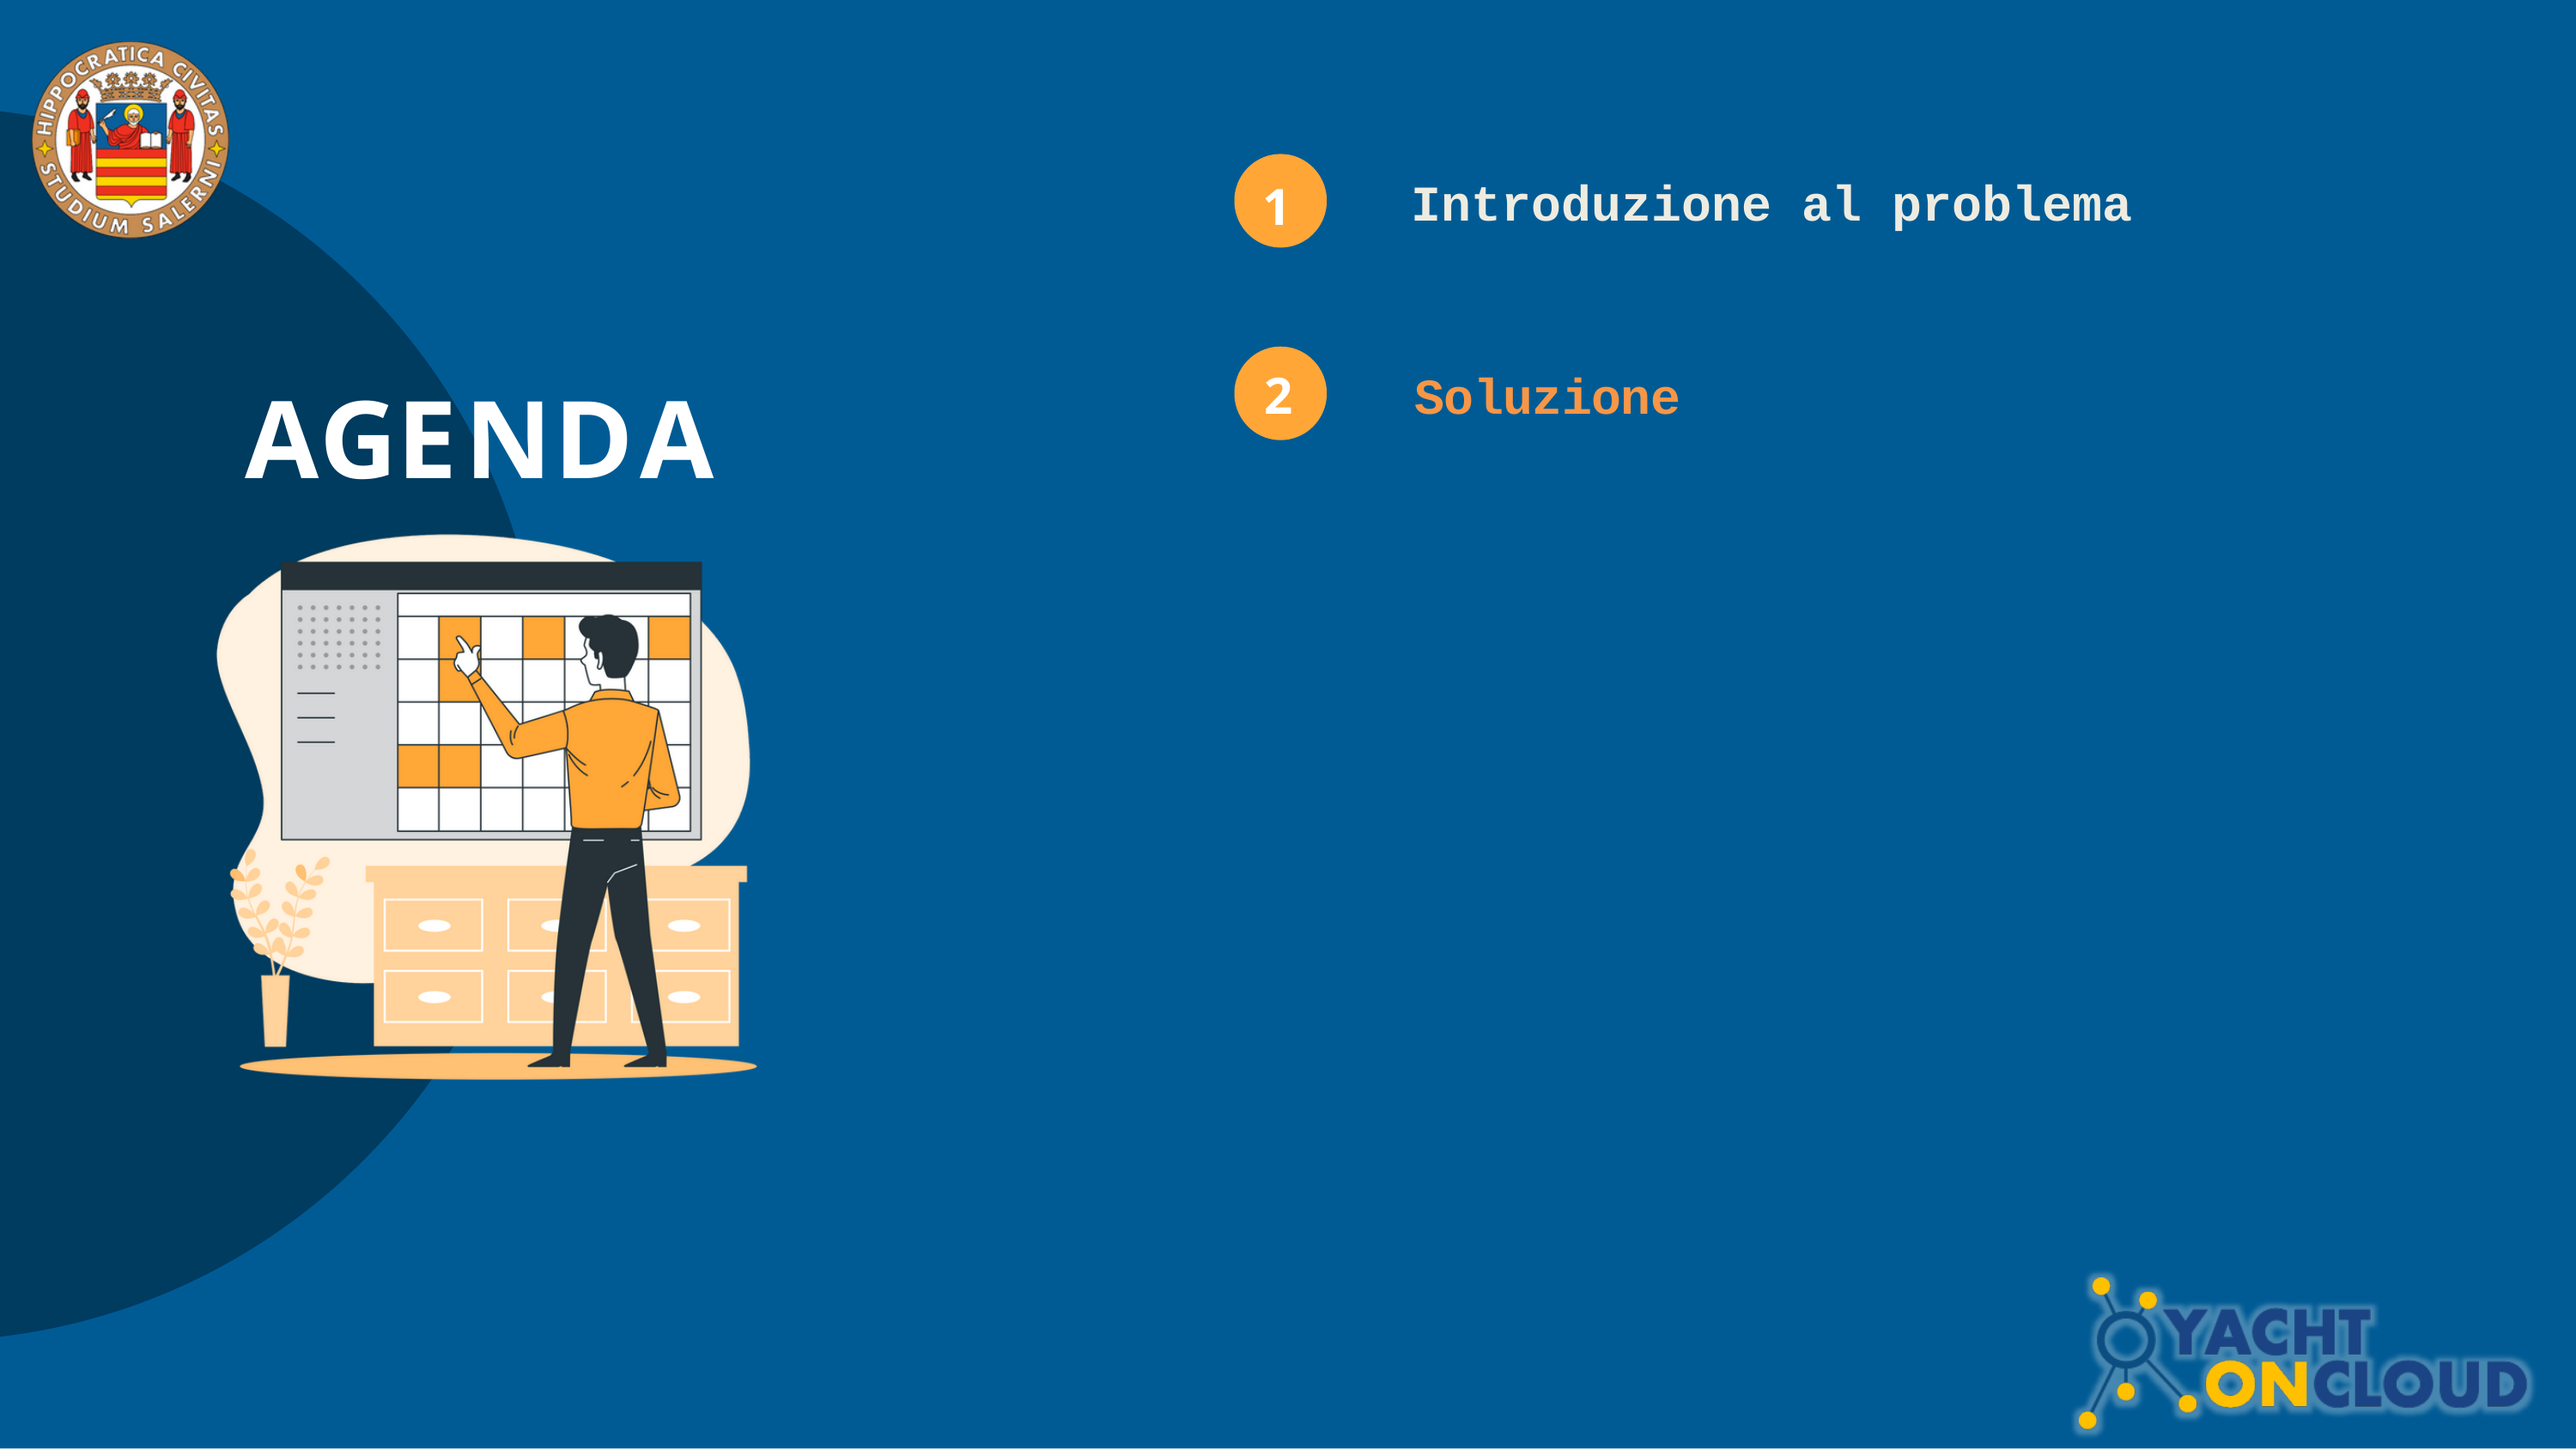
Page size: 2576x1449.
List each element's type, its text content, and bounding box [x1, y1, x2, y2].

text_box 2 [1262, 361, 1385, 424]
text_box [0, 111, 433, 1337]
text_box 1 [1261, 173, 1383, 235]
picture [106, 431, 844, 1168]
picture [31, 40, 230, 239]
title AGENDA [242, 369, 751, 430]
text_box Soluzione [1413, 361, 2017, 424]
text_box [1234, 154, 1318, 248]
text_box [1234, 346, 1315, 440]
text_box Introduzione al problema [1409, 169, 2285, 232]
picture [2079, 1277, 2566, 1449]
